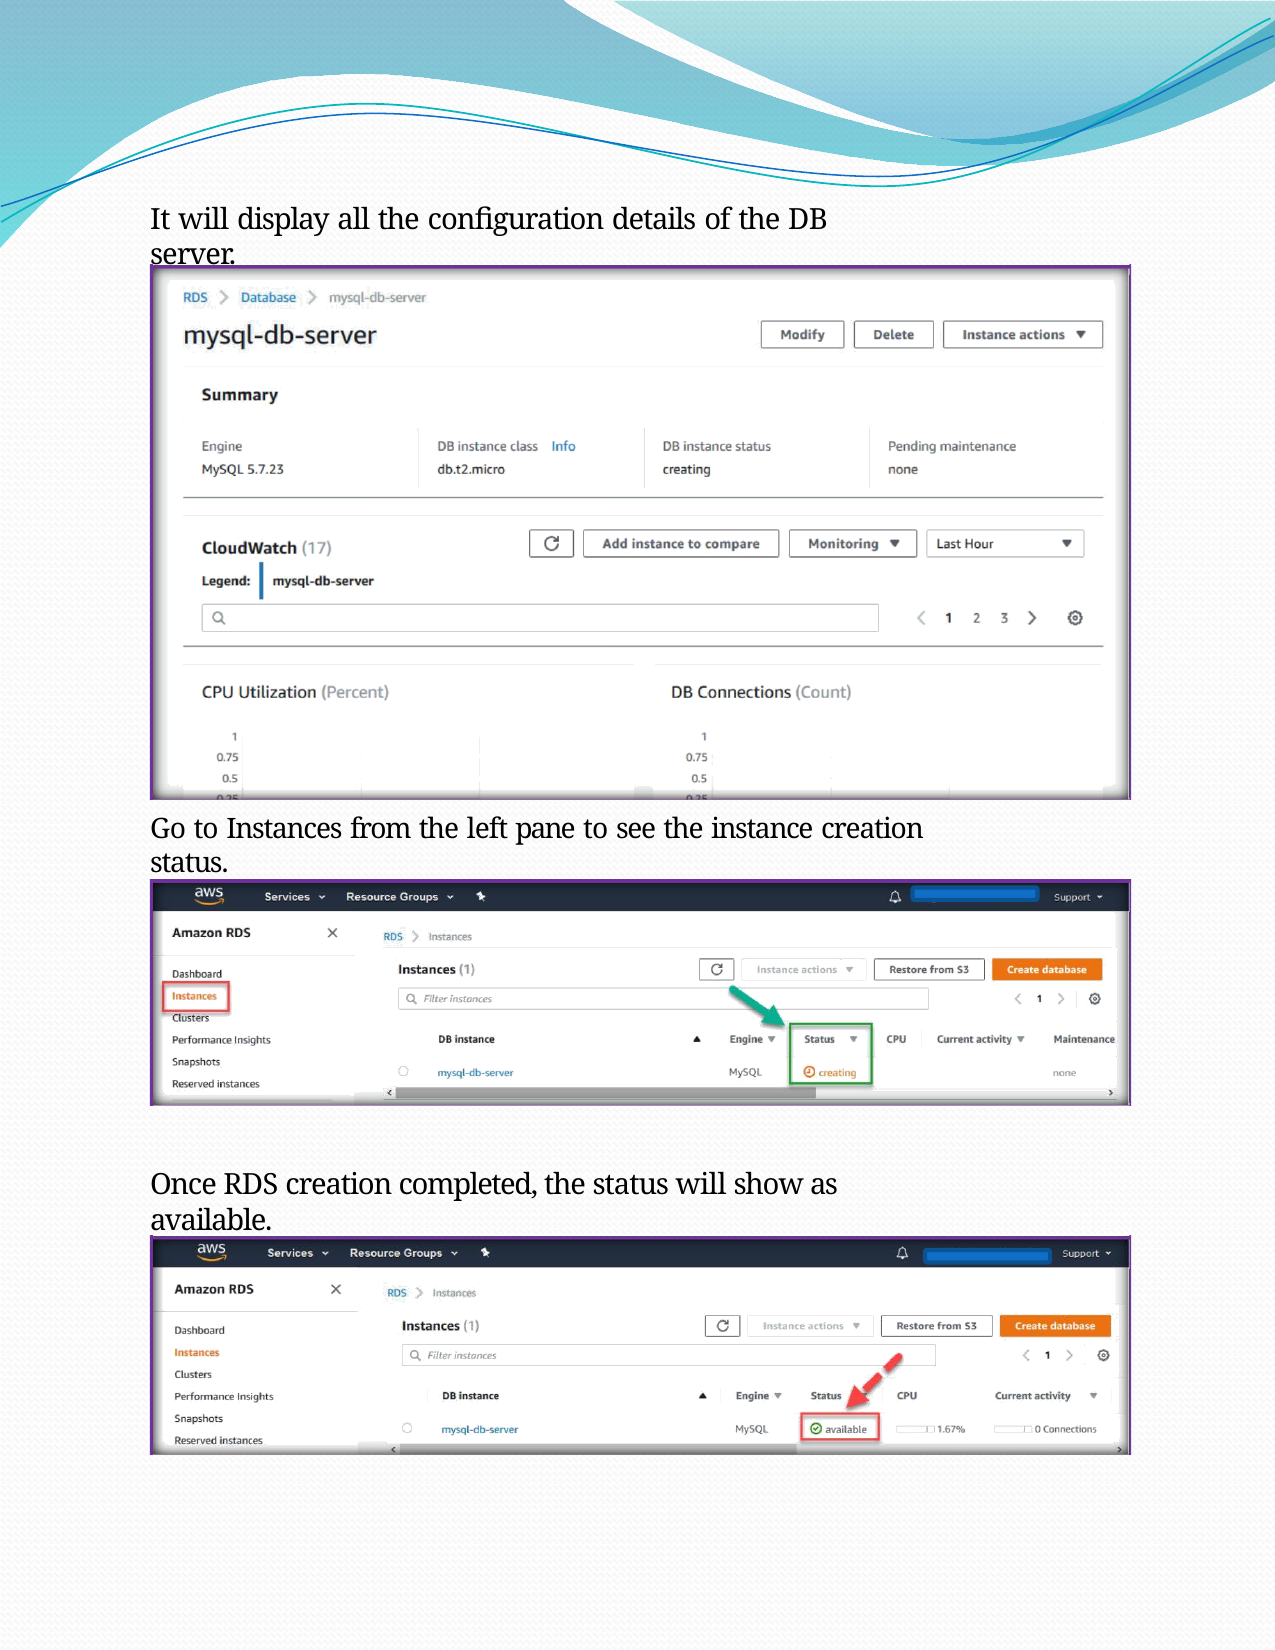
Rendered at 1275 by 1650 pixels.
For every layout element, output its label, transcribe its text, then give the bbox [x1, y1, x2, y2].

text_box [922, 1247, 1053, 1265]
text_box [910, 885, 1040, 903]
text_box Go to Instances from the left pane to see the instance creation status. [147, 808, 943, 879]
text_box [149, 264, 1132, 800]
text_box Once RDS creation completed, the status will show as available. [147, 1163, 911, 1236]
text_box [149, 879, 1132, 1106]
text_box It will display all the configuration details of the DB server. [147, 198, 861, 271]
text_box [149, 1235, 1132, 1455]
